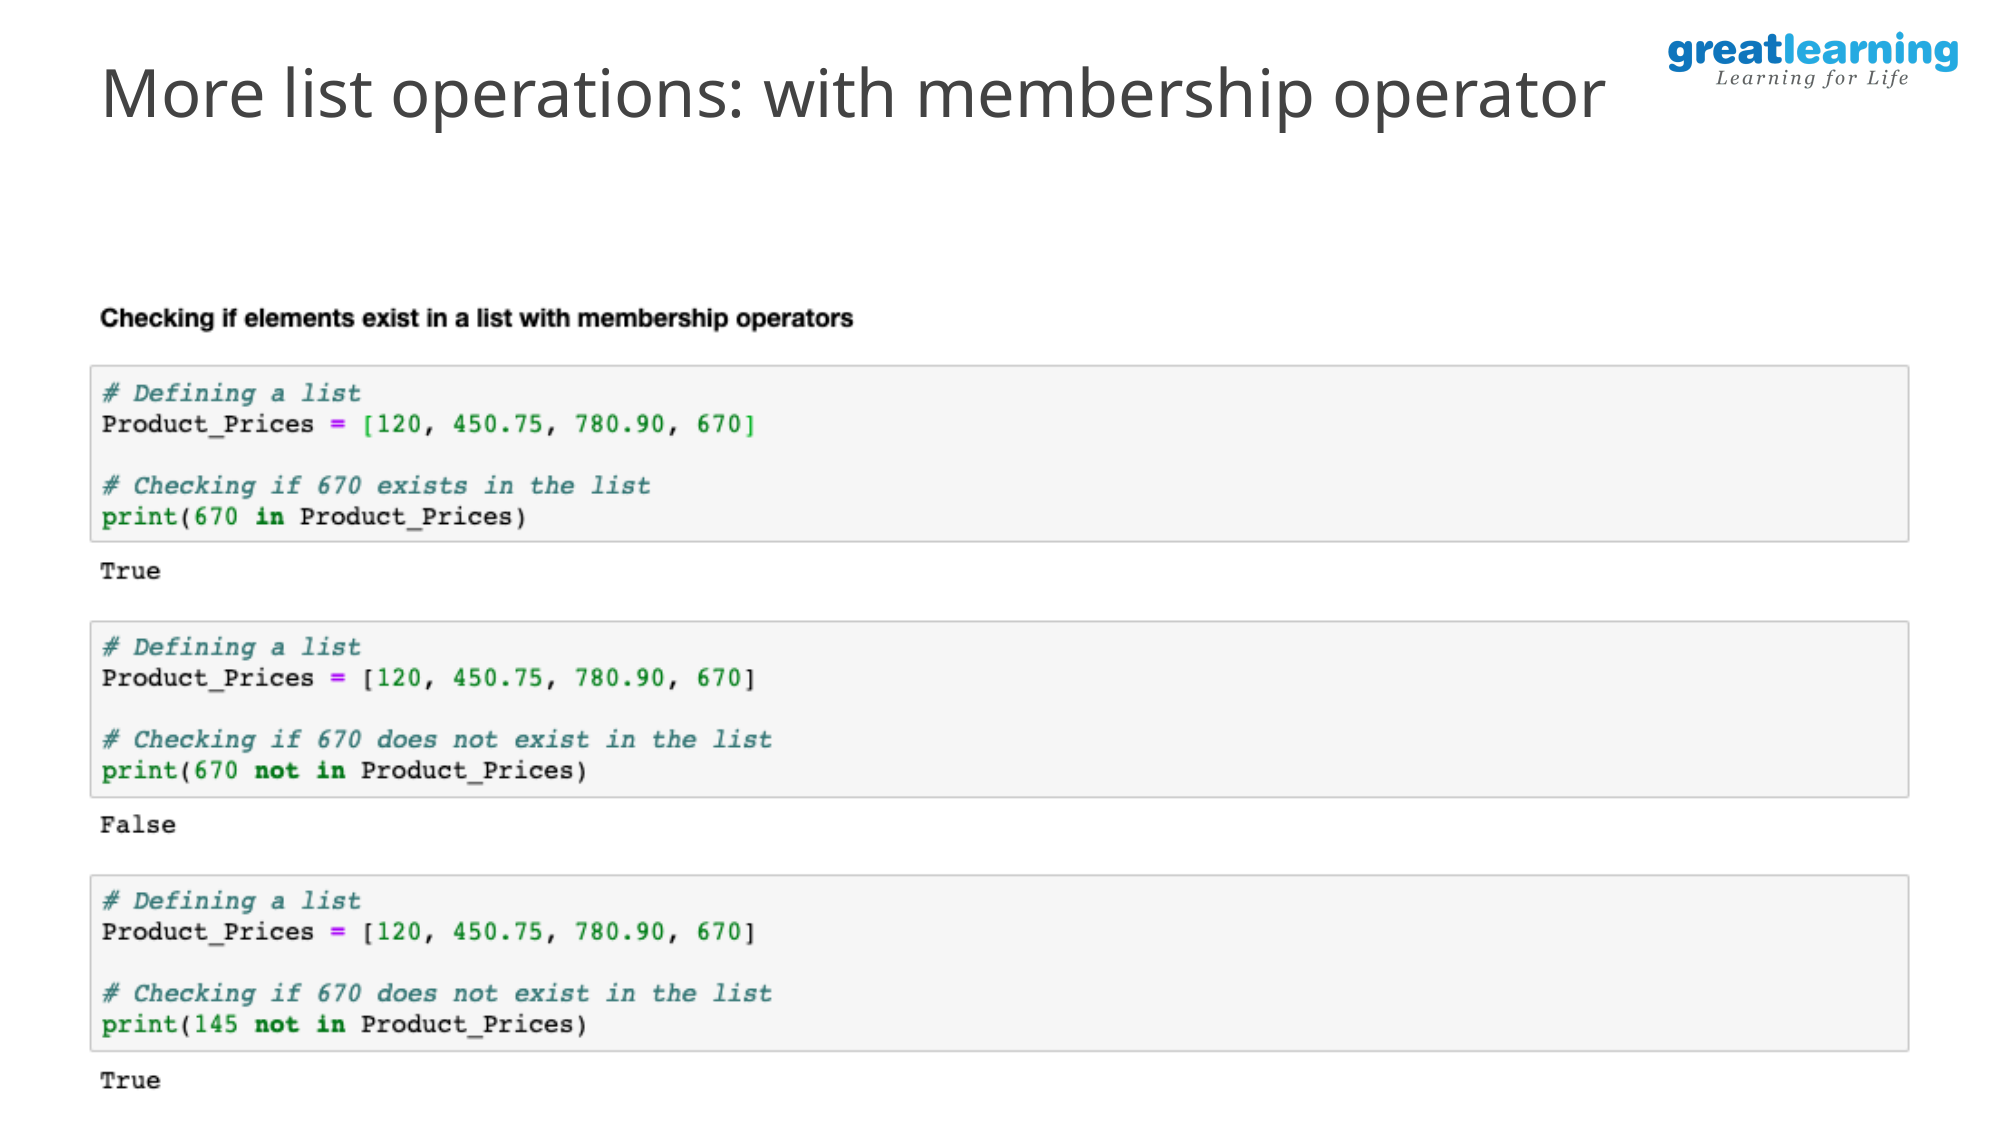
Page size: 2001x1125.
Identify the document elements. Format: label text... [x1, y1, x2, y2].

picture [1713, 31, 1958, 89]
picture [81, 300, 1919, 1106]
text_box More list operations: with membership operator [80, 30, 1713, 147]
